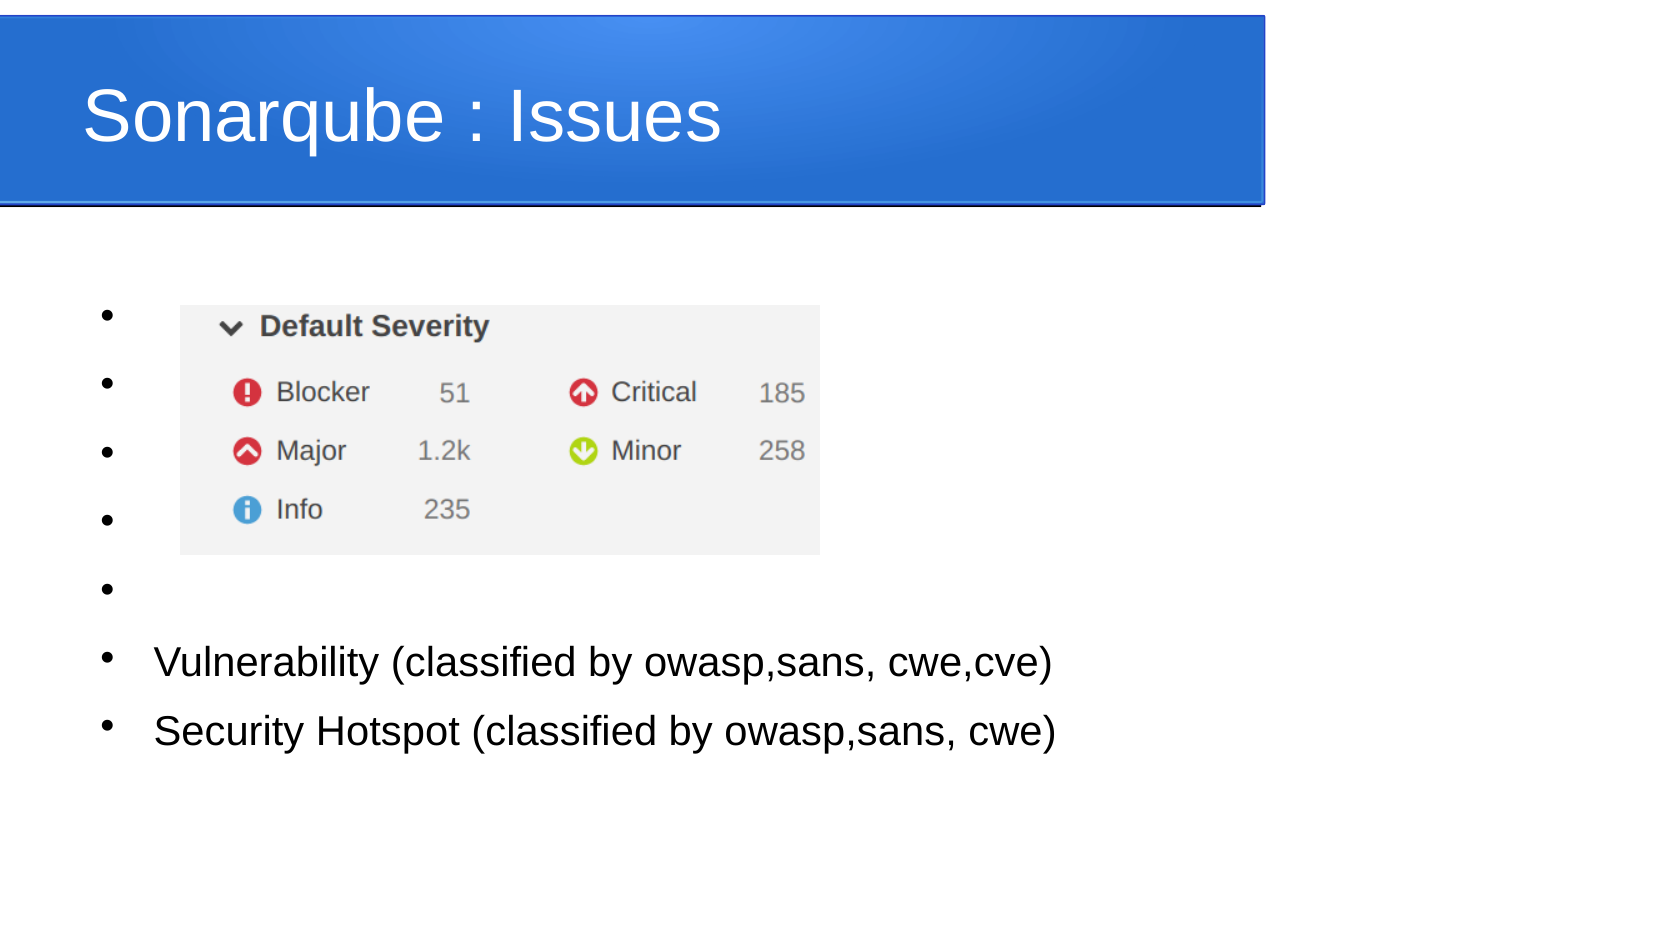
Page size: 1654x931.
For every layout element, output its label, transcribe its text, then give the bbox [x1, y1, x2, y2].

text_box Sonarqube : Issues [82, 67, 1235, 157]
picture [179, 304, 821, 556]
text_box Vulnerability (classified by owasp,sans, cwe,cve) Security Hotspot (classified by owasp,sans, cwe) [82, 224, 1571, 764]
picture [0, 13, 1269, 211]
